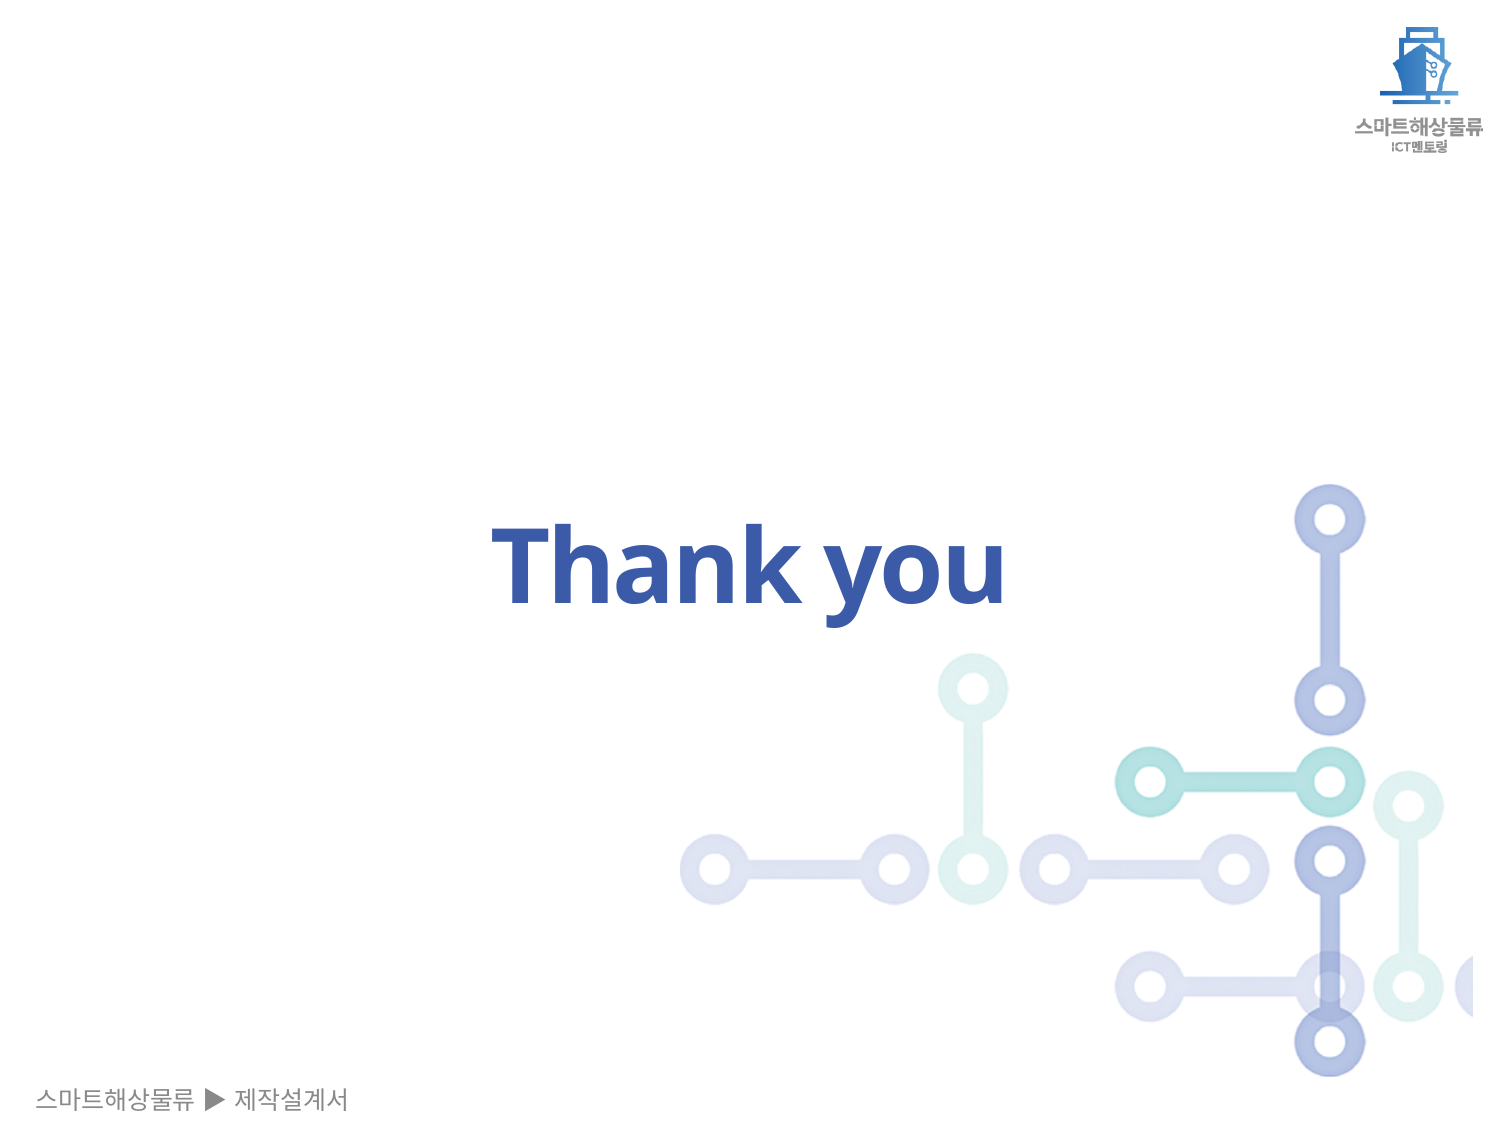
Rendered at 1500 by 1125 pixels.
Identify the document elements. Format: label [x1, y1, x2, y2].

picture [681, 484, 1473, 1077]
picture [1354, 27, 1484, 153]
